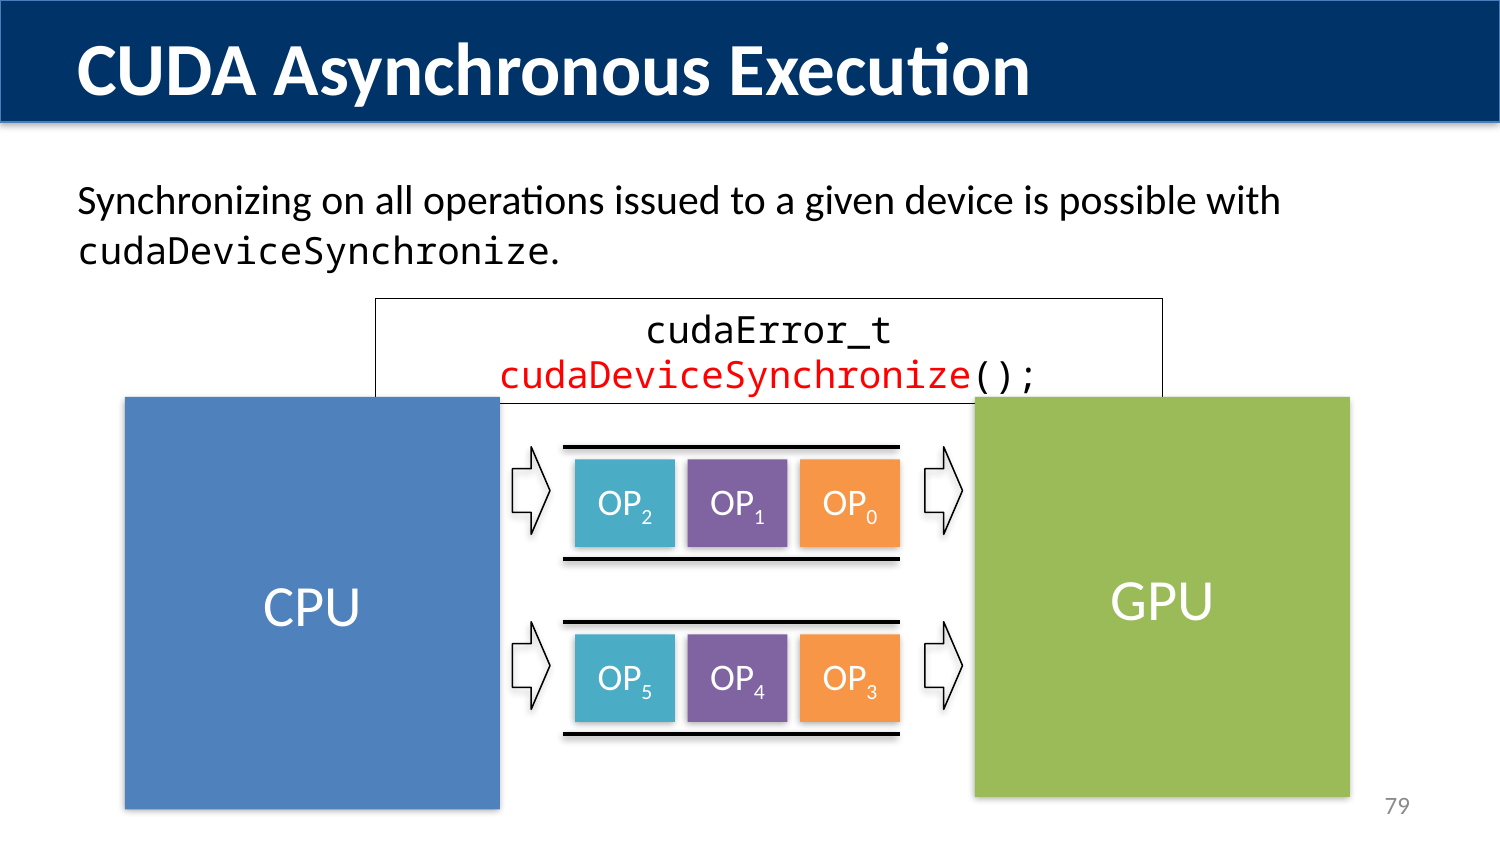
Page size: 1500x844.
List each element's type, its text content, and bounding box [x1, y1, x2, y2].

text_box [924, 446, 964, 536]
text_box OP2 [574, 459, 676, 548]
text_box [924, 621, 964, 711]
text_box [511, 621, 551, 711]
slide_number 79 [1074, 782, 1425, 827]
text_box [0, 0, 1500, 123]
text_box CPU [124, 396, 501, 810]
text_box OP1 [687, 459, 788, 548]
text_box OP5 [574, 634, 676, 723]
text_box cudaError_t cudaDeviceSynchronize(); [375, 298, 1163, 404]
text_box OP4 [687, 634, 788, 723]
text_box OP0 [799, 459, 901, 548]
text_box GPU [974, 396, 1351, 798]
text_box Synchronizing on all operations issued to a given device is possible with cudaDeviceSynchronize. [62, 165, 1463, 297]
text_box OP3 [799, 634, 901, 723]
text_box [511, 446, 551, 536]
text_box CUDA Asynchronous Execution [62, 13, 1475, 119]
